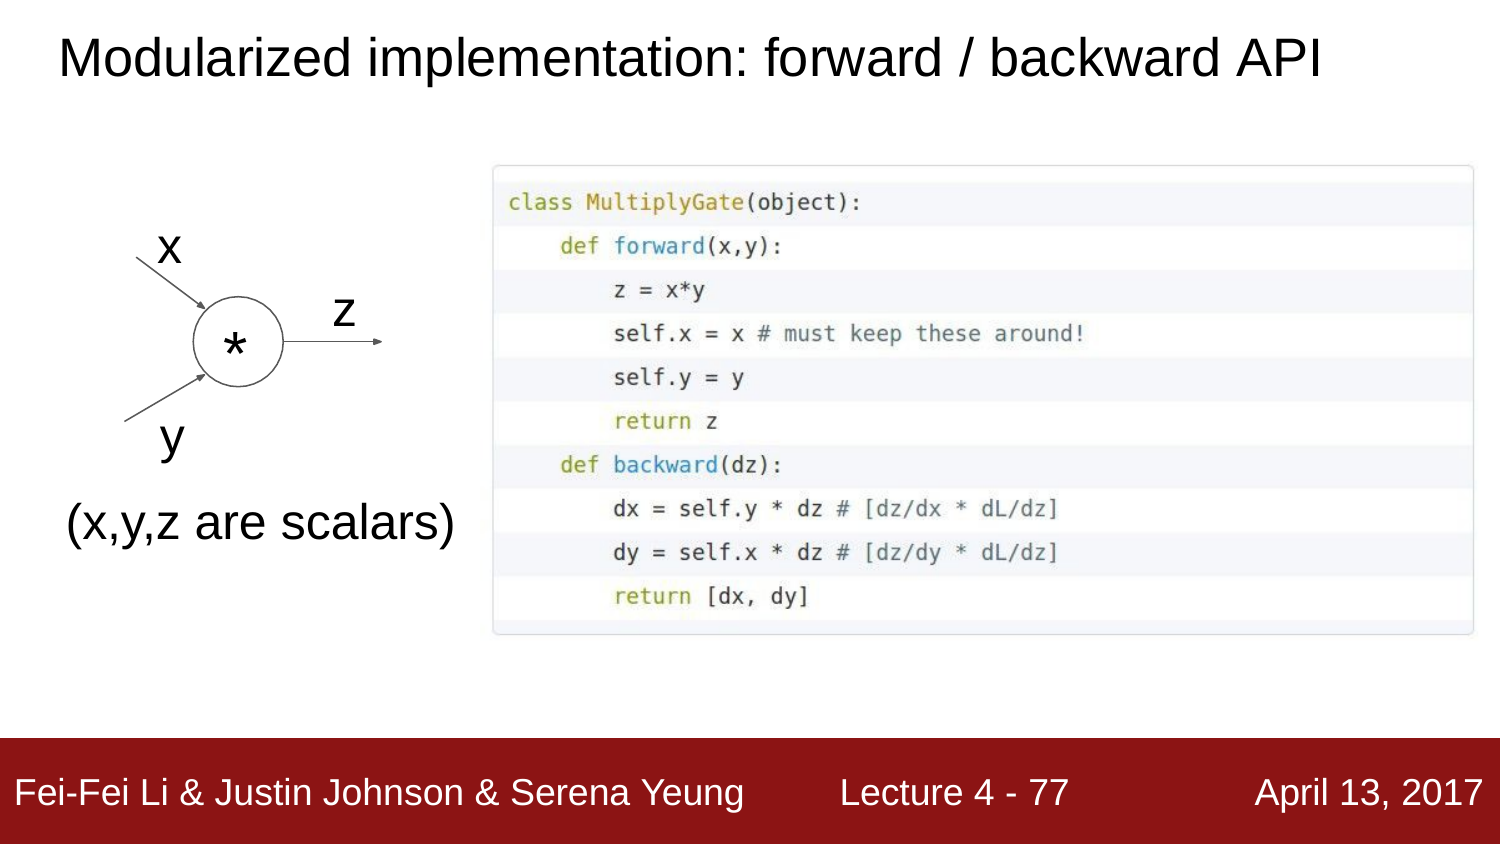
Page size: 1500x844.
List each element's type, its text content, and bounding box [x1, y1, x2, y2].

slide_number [1252, 769, 1488, 844]
text_box [480, 160, 1483, 644]
text_box z [330, 274, 360, 337]
text_box * [221, 310, 251, 388]
text_box [193, 296, 284, 376]
slide_number Lecture 4 - 58 [837, 769, 1073, 844]
text_box [197, 302, 205, 309]
footer Fei-Fei Li & Justin Johnson & Serena Yeung [11, 769, 753, 844]
text_box [373, 339, 382, 345]
title Modularized implementation: forward / backward API [56, 20, 1327, 164]
text_box y (x,y,z are scalars) [63, 376, 463, 550]
text_box x [155, 211, 185, 274]
